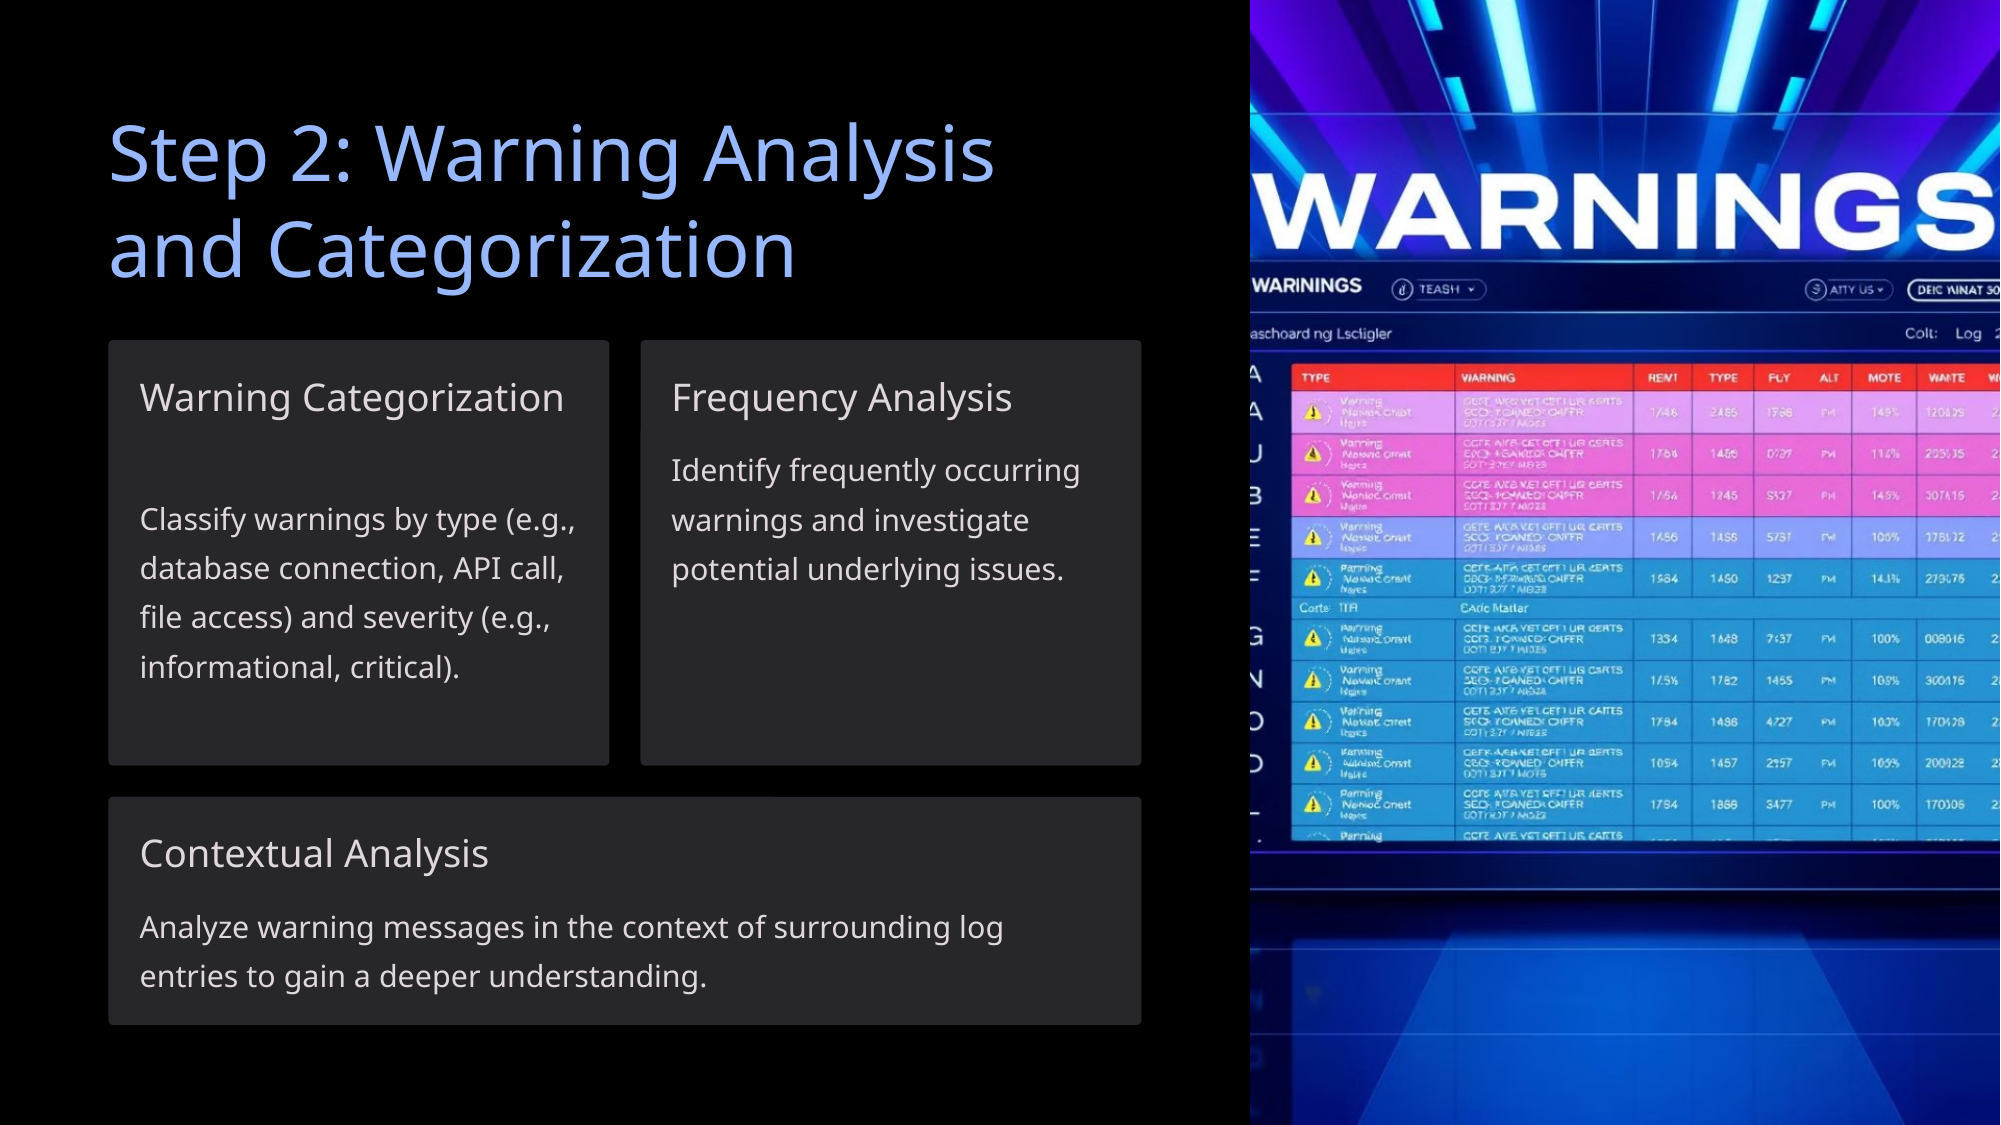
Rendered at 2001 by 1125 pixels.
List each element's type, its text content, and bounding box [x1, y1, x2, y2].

text_box Frequency Analysis [671, 371, 1060, 420]
text_box Warning Categorization [139, 371, 579, 468]
text_box [108, 796, 1142, 1026]
picture [1249, 0, 2000, 1125]
text_box Analyze warning messages in the context of surrounding log entries to gain a deeper understanding. [139, 894, 1111, 994]
text_box Step 2: Warning Analysis and Categorization [108, 99, 1142, 294]
text_box Contextual Analysis [139, 827, 532, 877]
text_box Classify warnings by type (e.g., database connection, API call, file access) and severity (e.g., informational, critical). [139, 486, 579, 735]
text_box Identify frequently occurring warnings and investigate potential underlying issues. [671, 438, 1111, 588]
text_box [640, 340, 1142, 766]
text_box [108, 340, 610, 766]
